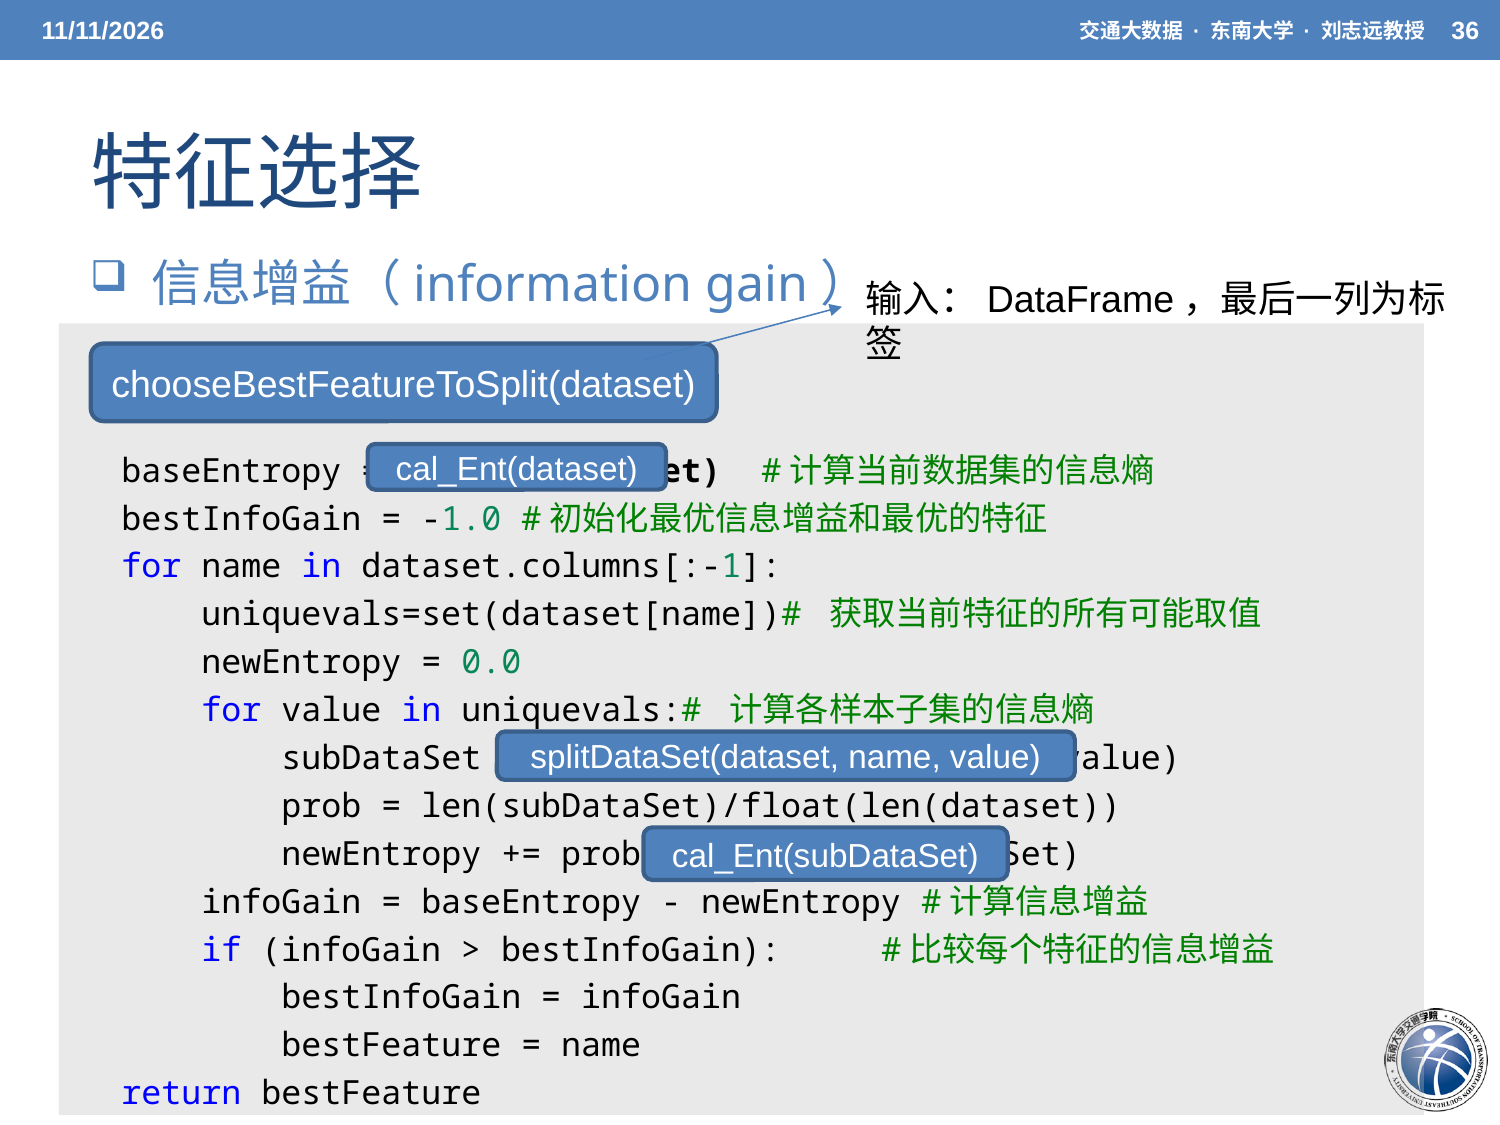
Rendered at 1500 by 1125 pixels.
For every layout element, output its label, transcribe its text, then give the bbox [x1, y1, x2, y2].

title 特征选择 [75, 87, 1425, 250]
text_box 信息增益（information gain） [74, 213, 1408, 264]
footer 交通大数据 · 东南大学 · 刘志远教授 [647, 2, 1436, 58]
slide_number 36 [1436, 2, 1500, 58]
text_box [26, 267, 1500, 1124]
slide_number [26, 2, 502, 58]
